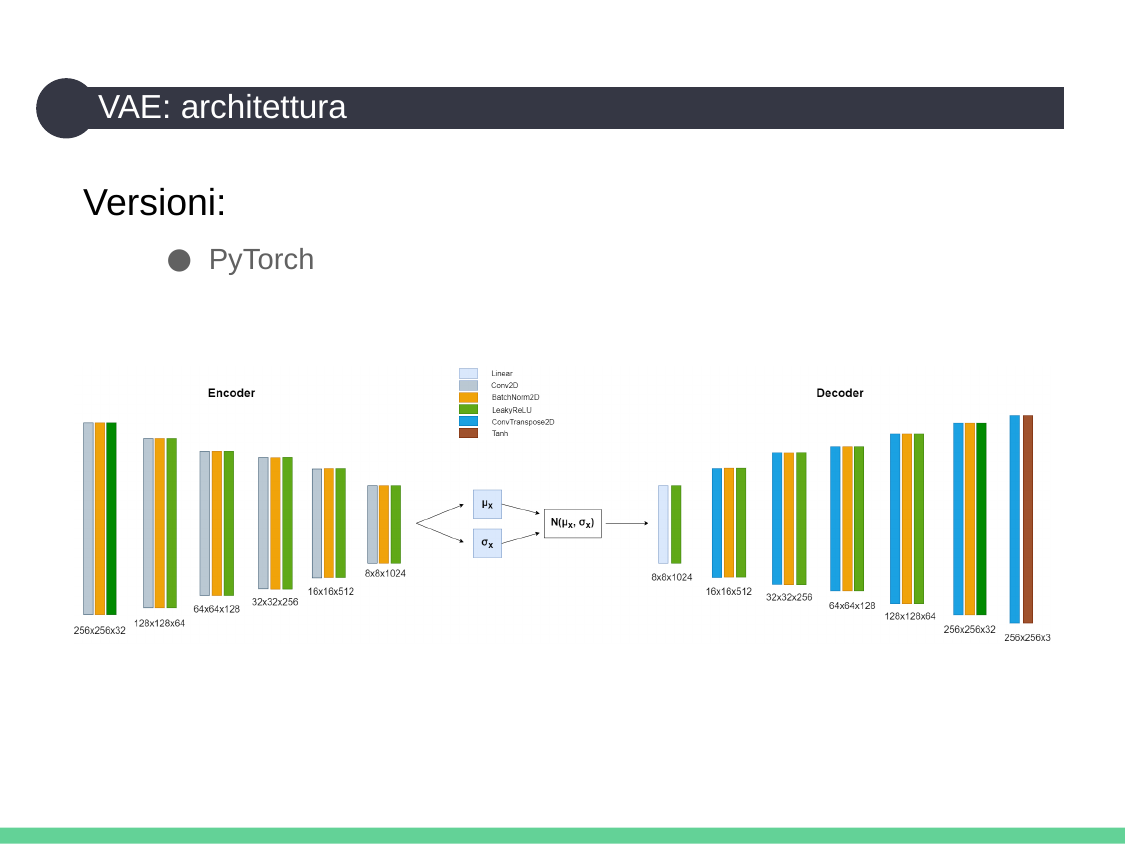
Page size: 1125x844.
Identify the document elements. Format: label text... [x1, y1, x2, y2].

text_box Versioni: [68, 170, 242, 231]
picture [73, 366, 1051, 645]
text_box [38, 79, 1067, 137]
list PyTorch [137, 219, 630, 339]
